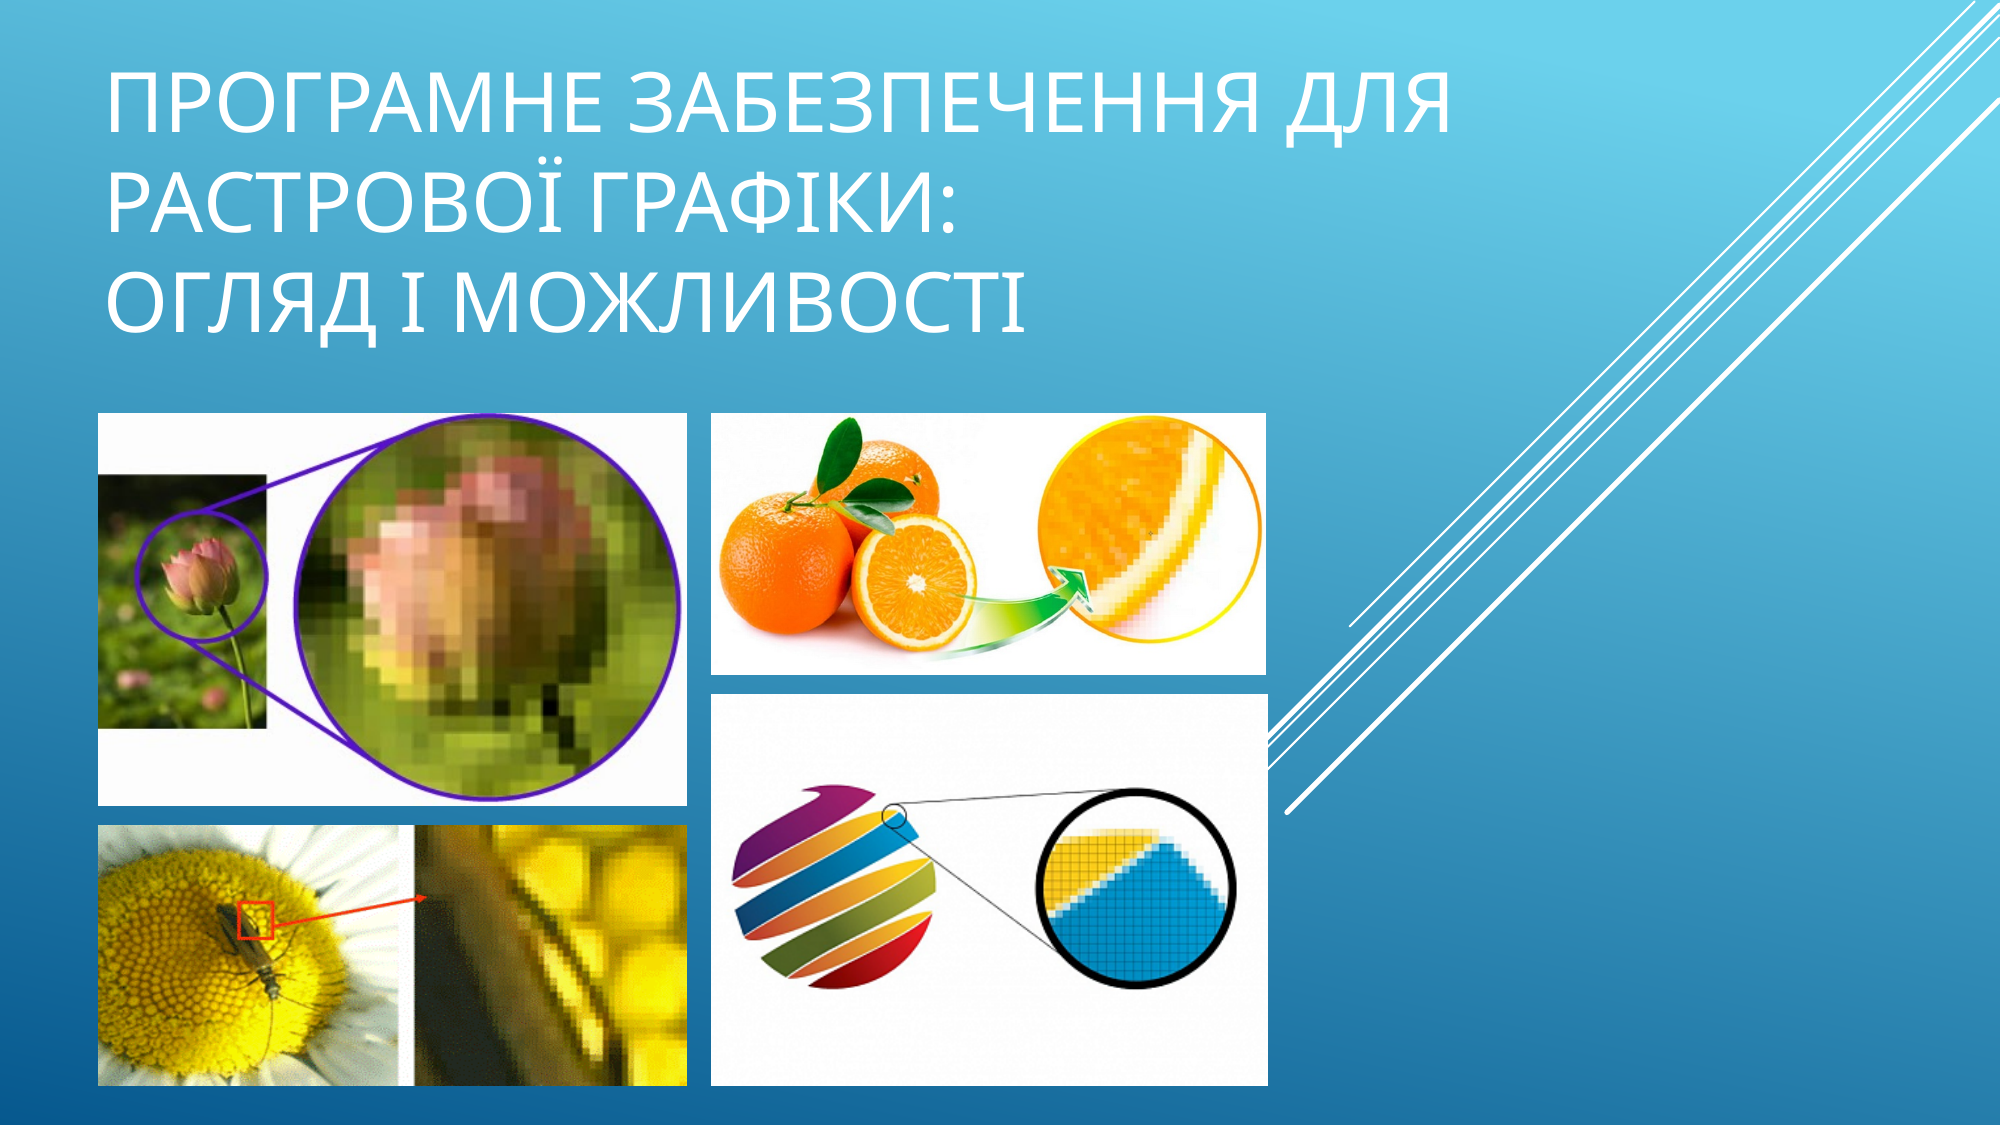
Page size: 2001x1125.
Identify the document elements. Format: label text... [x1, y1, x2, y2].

picture [98, 413, 688, 807]
title Програмне забезпечення для растрової графіки: огляд і можливості [88, 0, 1589, 357]
picture [711, 413, 1267, 676]
picture [711, 694, 1268, 1087]
picture [98, 825, 688, 1087]
